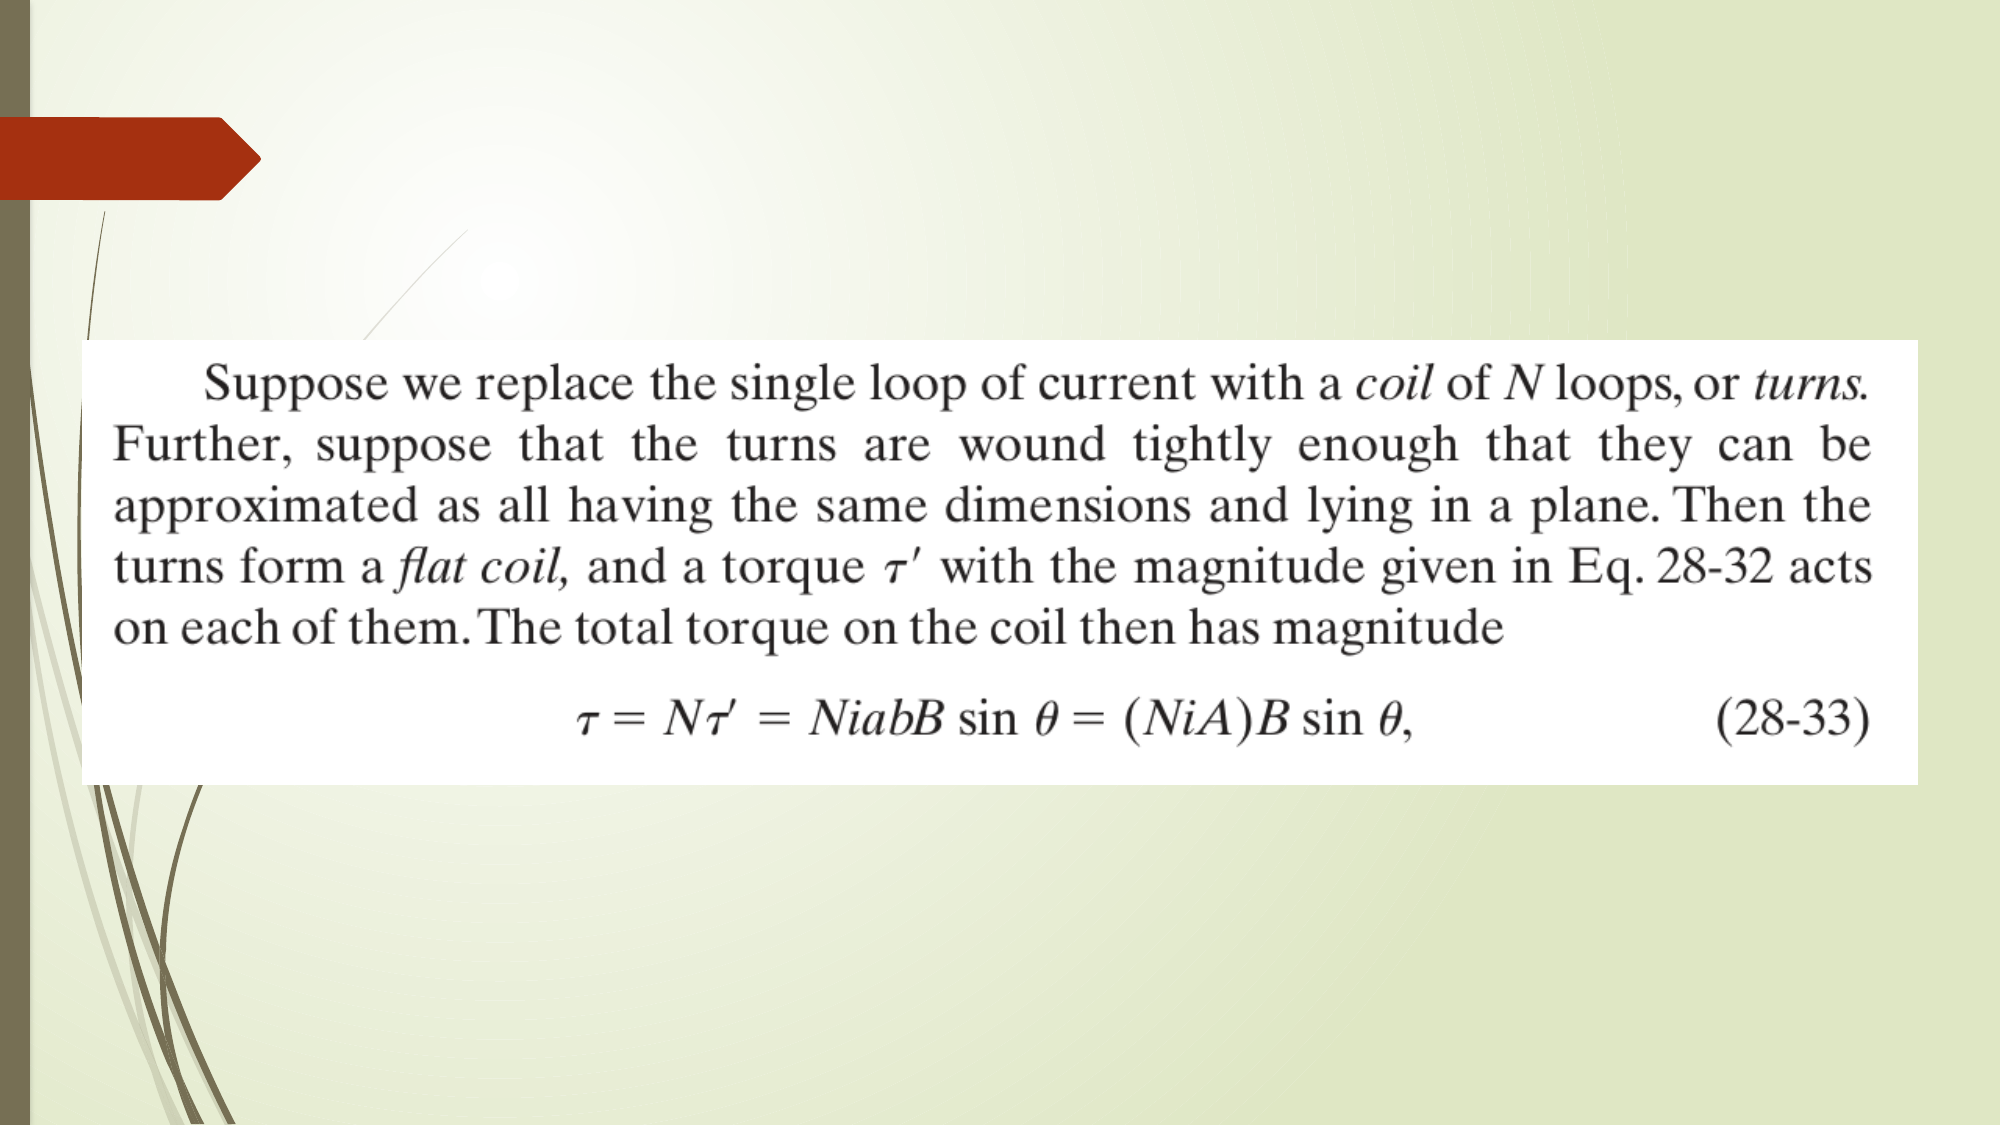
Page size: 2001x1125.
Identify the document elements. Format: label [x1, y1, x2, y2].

picture [81, 340, 1919, 785]
